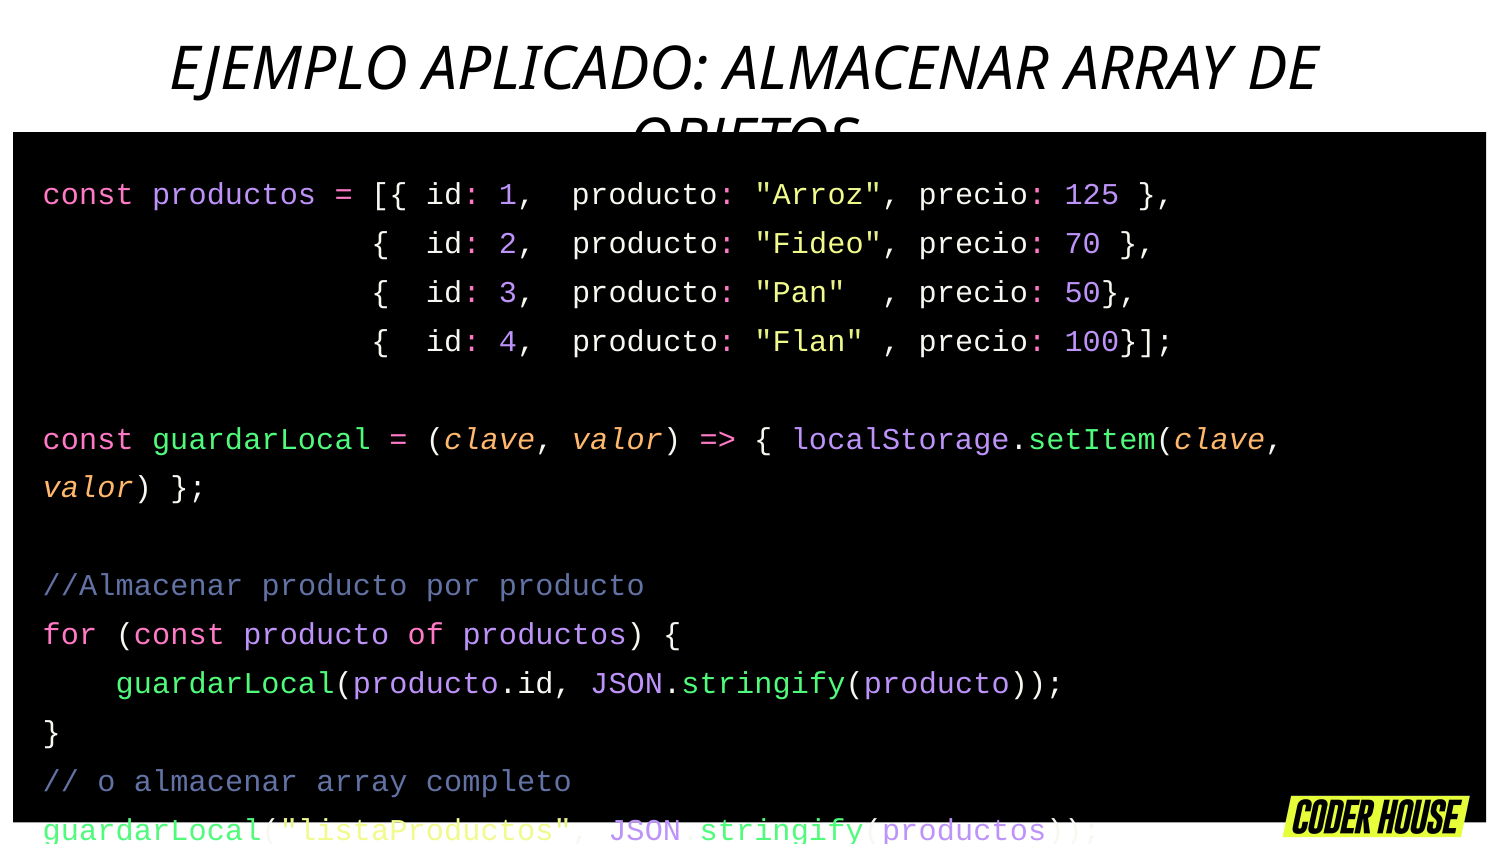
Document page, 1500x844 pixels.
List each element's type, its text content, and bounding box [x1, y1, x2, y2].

text_box const productos = [{ id: 1, producto: "Arroz", precio: 125 }, { id: 2, producto: "Fideo", precio: 70 }, { id: 3, producto: "Pan" , precio: 50}, { id: 4, producto: "Flan" , precio: 100}]; const guardarLocal = (clave, valor) => { localStorage.setItem(clave, valor) }; //Almacenar producto por producto for (const producto of productos) { guardarLocal(producto.id, JSON.stringify(producto)); } // o almacenar array completo guardarLocal("listaProductos", JSON.stringify(productos)); [13, 132, 1487, 823]
picture [1278, 789, 1474, 844]
text_box EJEMPLO APLICADO: ALMACENAR ARRAY DE OBJETOS [111, 13, 1378, 132]
